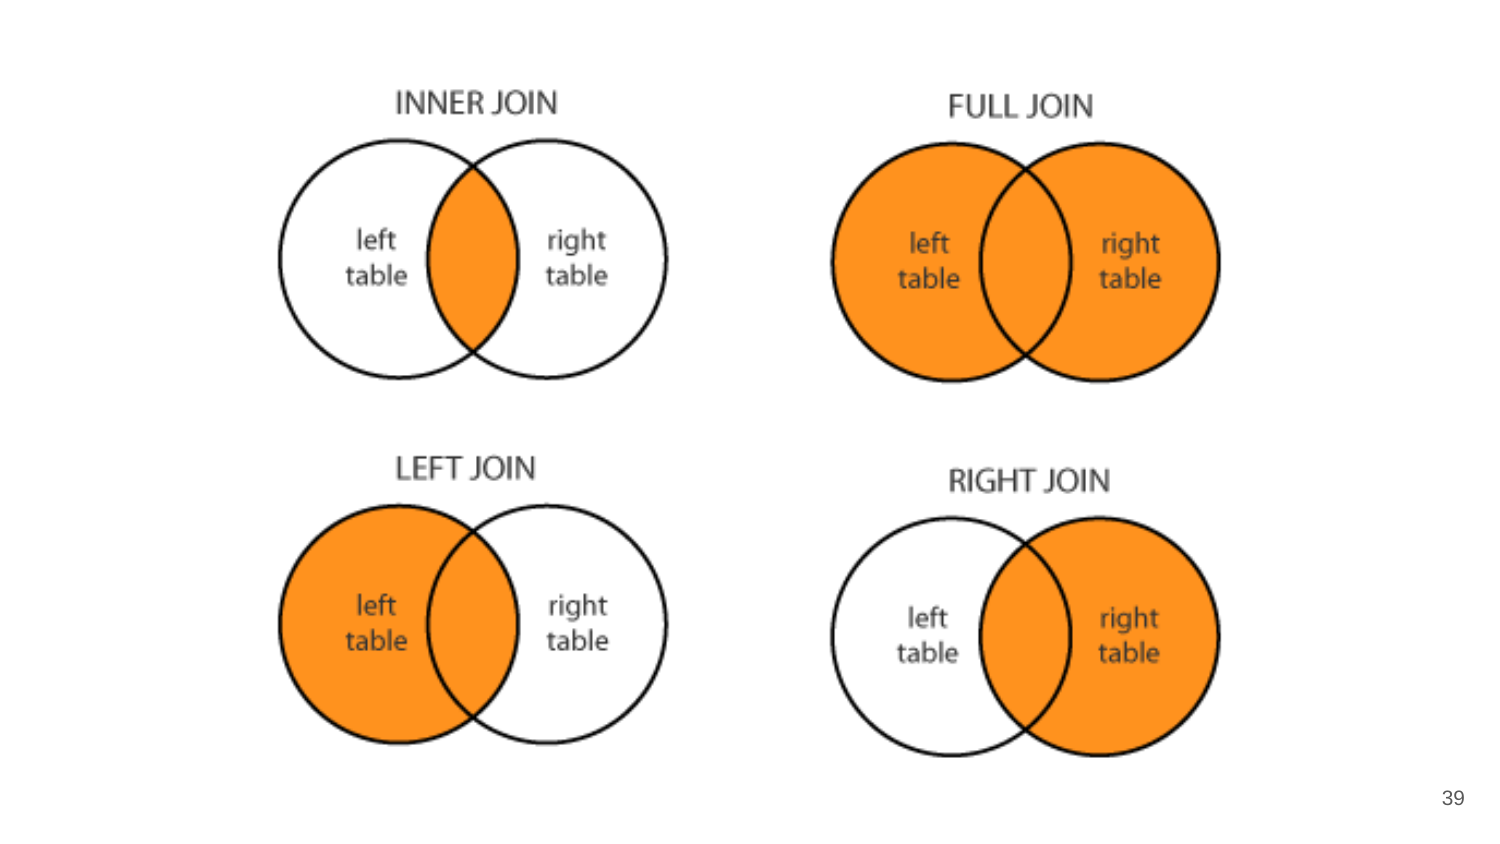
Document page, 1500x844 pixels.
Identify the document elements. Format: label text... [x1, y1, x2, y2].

picture [270, 72, 1230, 771]
slide_number ‹#› [1389, 764, 1480, 830]
